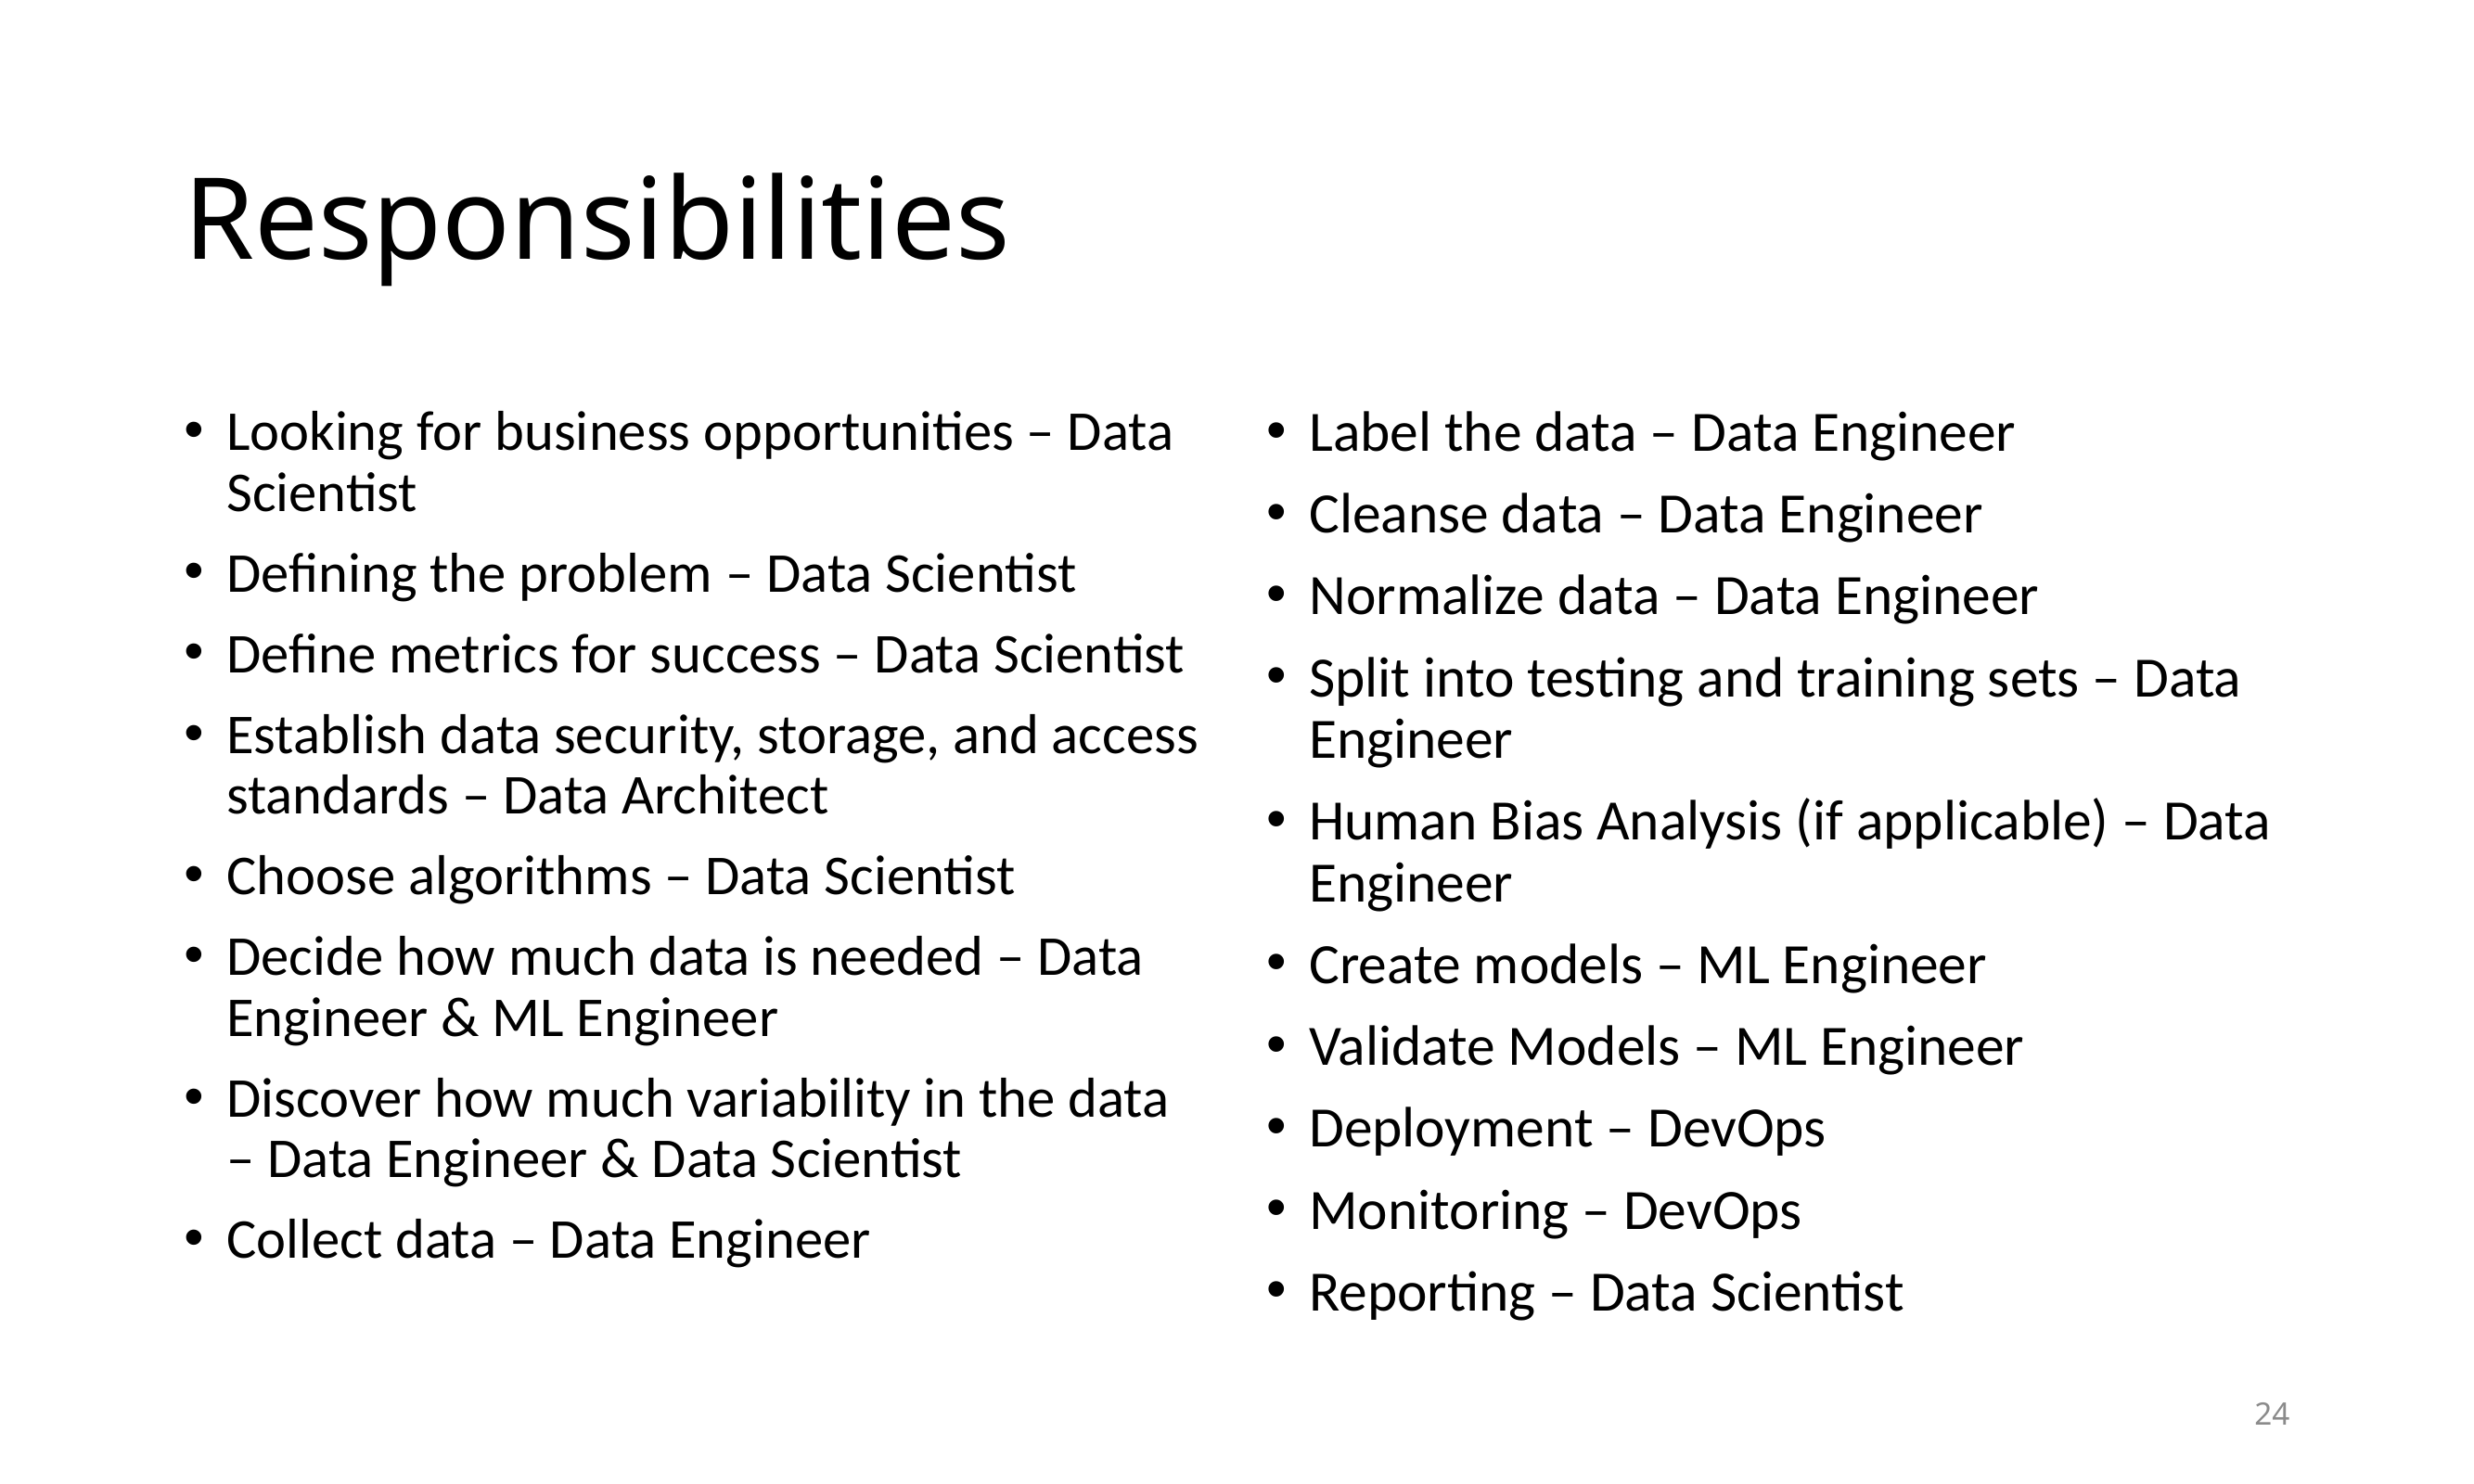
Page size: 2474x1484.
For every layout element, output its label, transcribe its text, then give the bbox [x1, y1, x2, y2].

list Label the data – Data Engineer Cleanse data – Data Engineer Normalize data – Data Engineer Split into testing and training sets – Data Engineer Human Bias Analysis (if applicable) – Data Engineer Create models – ML Engineer Validate Models – ML Engineer Deployment – DevOps Monitoring – DevOps Reporting – Data Scientist [1252, 394, 2304, 1337]
list Looking for business opportunities – Data Scientist Defining the problem – Data Scientist Define metrics for success – Data Scientist Establish data security, storage, and access standards – Data Architect Choose algorithms – Data Scientist Decide how much data is needed – Data Engineer & ML Engineer Discover how much variability in the data – Data Engineer & Data Scientist Collect data – Data Engineer [170, 394, 1222, 1337]
title Responsibilities [170, 79, 2304, 366]
slide_number 24 [1747, 1375, 2304, 1455]
